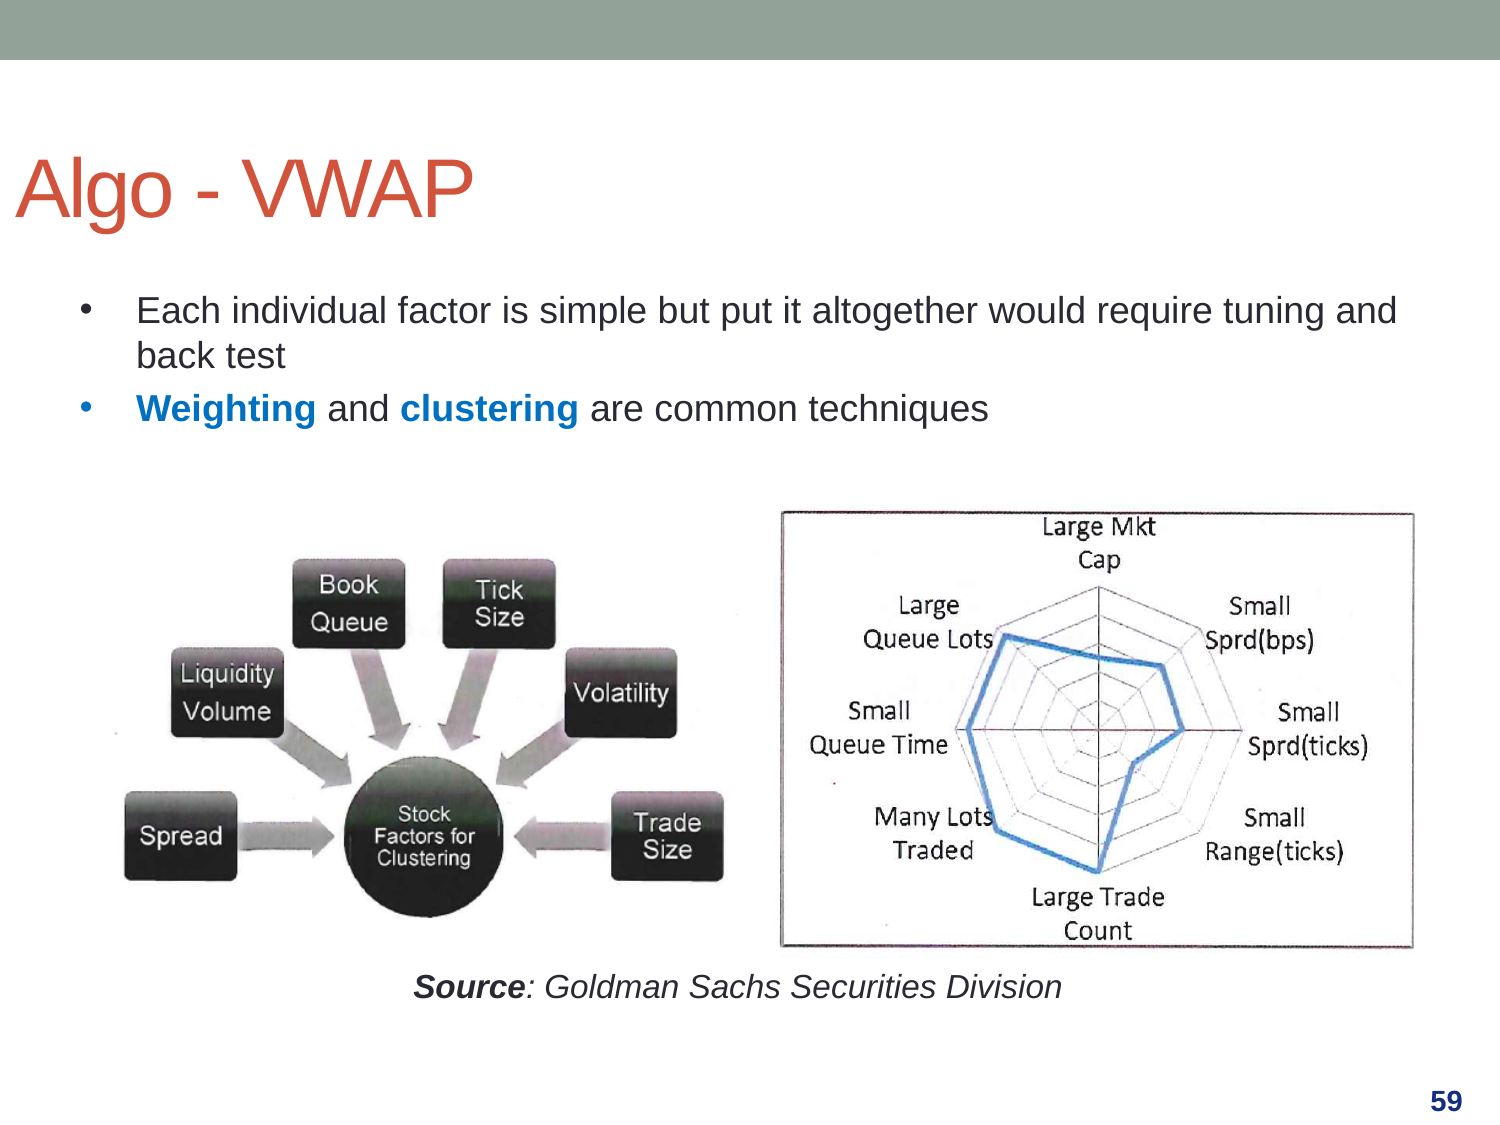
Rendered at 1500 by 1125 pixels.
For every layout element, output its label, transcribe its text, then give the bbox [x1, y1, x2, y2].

picture [773, 503, 1420, 959]
picture [98, 538, 740, 924]
title Algo - VWAP [0, 101, 1325, 266]
slide_number 59 [1415, 1070, 1499, 1125]
text_box Source: Goldman Sachs Securities Division [398, 957, 1079, 1013]
text_box Each individual factor is simple but put it altogether would require tuning and back test Weighting and clustering are common techniques [64, 278, 1483, 610]
